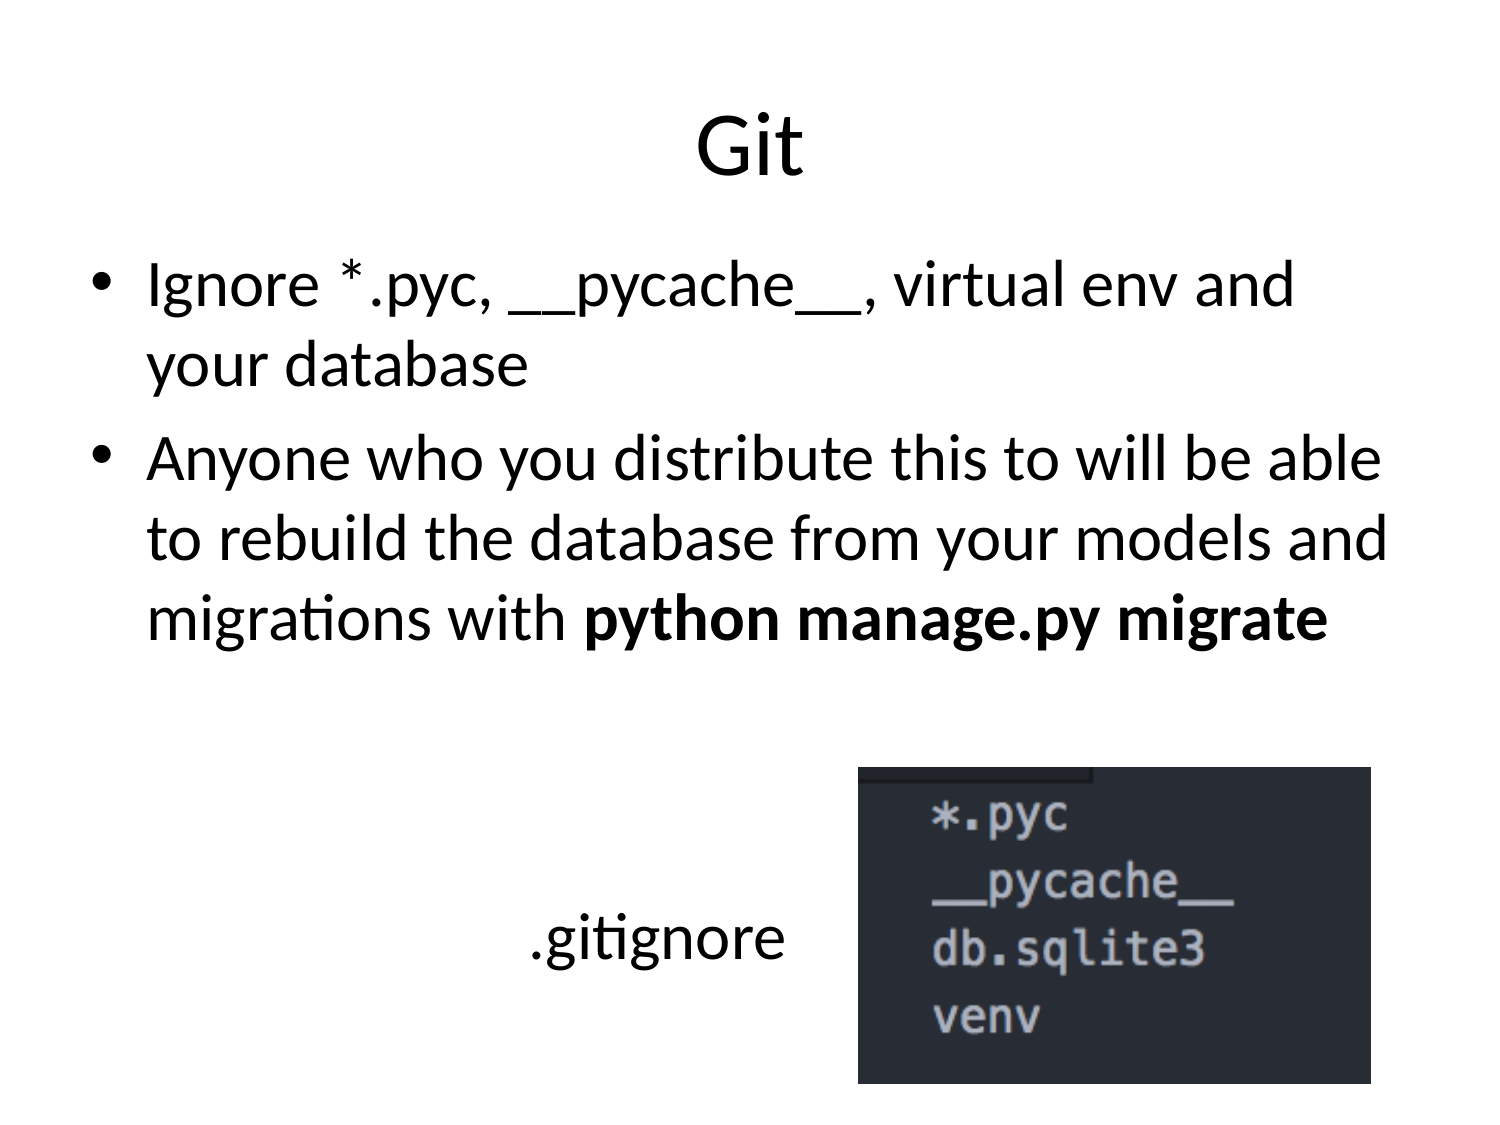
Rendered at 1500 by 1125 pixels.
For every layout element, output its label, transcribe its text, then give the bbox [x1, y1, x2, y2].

title Git [75, 45, 1425, 232]
picture [857, 767, 1372, 1084]
list Ignore *.pyc, __pycache__, virtual env and your database Anyone who you distribute this to will be able to rebuild the database from your models and migrations with python manage.py migrate [75, 232, 1425, 975]
text_box .gitignore [513, 885, 803, 980]
